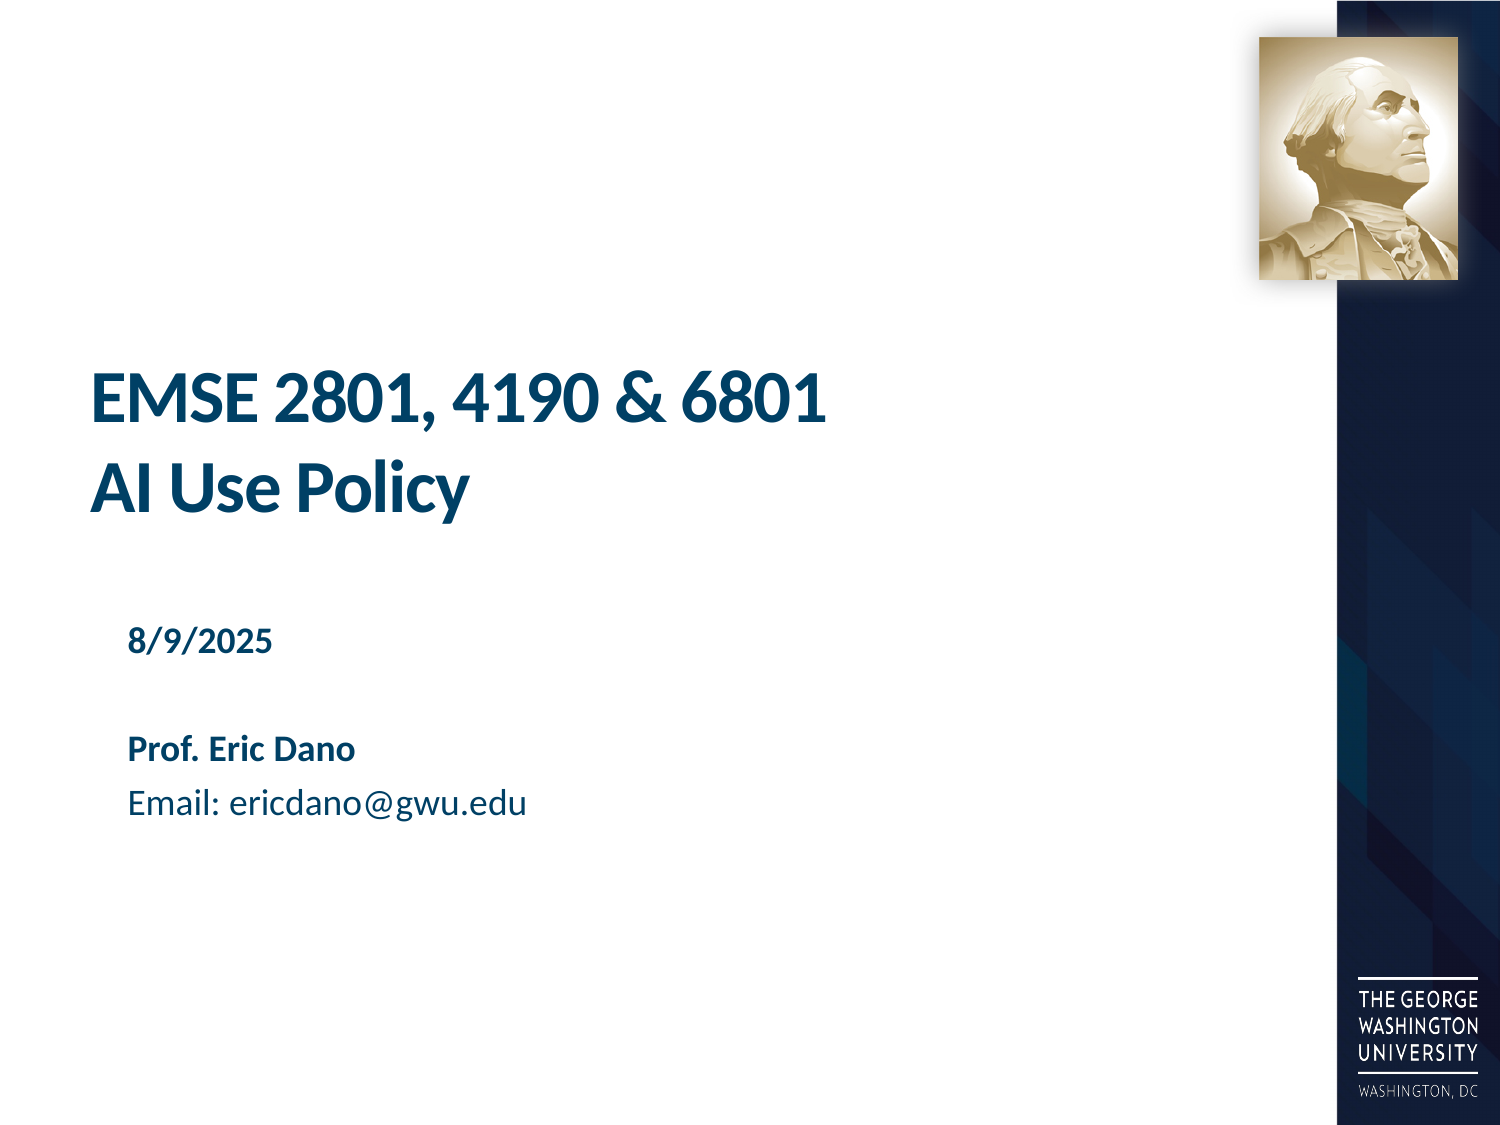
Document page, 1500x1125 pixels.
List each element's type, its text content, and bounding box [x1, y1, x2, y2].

picture [1259, 2, 1500, 1124]
title EMSE 2801, 4190 & 6801 AI Use Policy [75, 262, 1275, 536]
subtitle 8/9/2025 Prof. Eric Dano Email: ericdano@gwu.edu [112, 600, 1238, 987]
